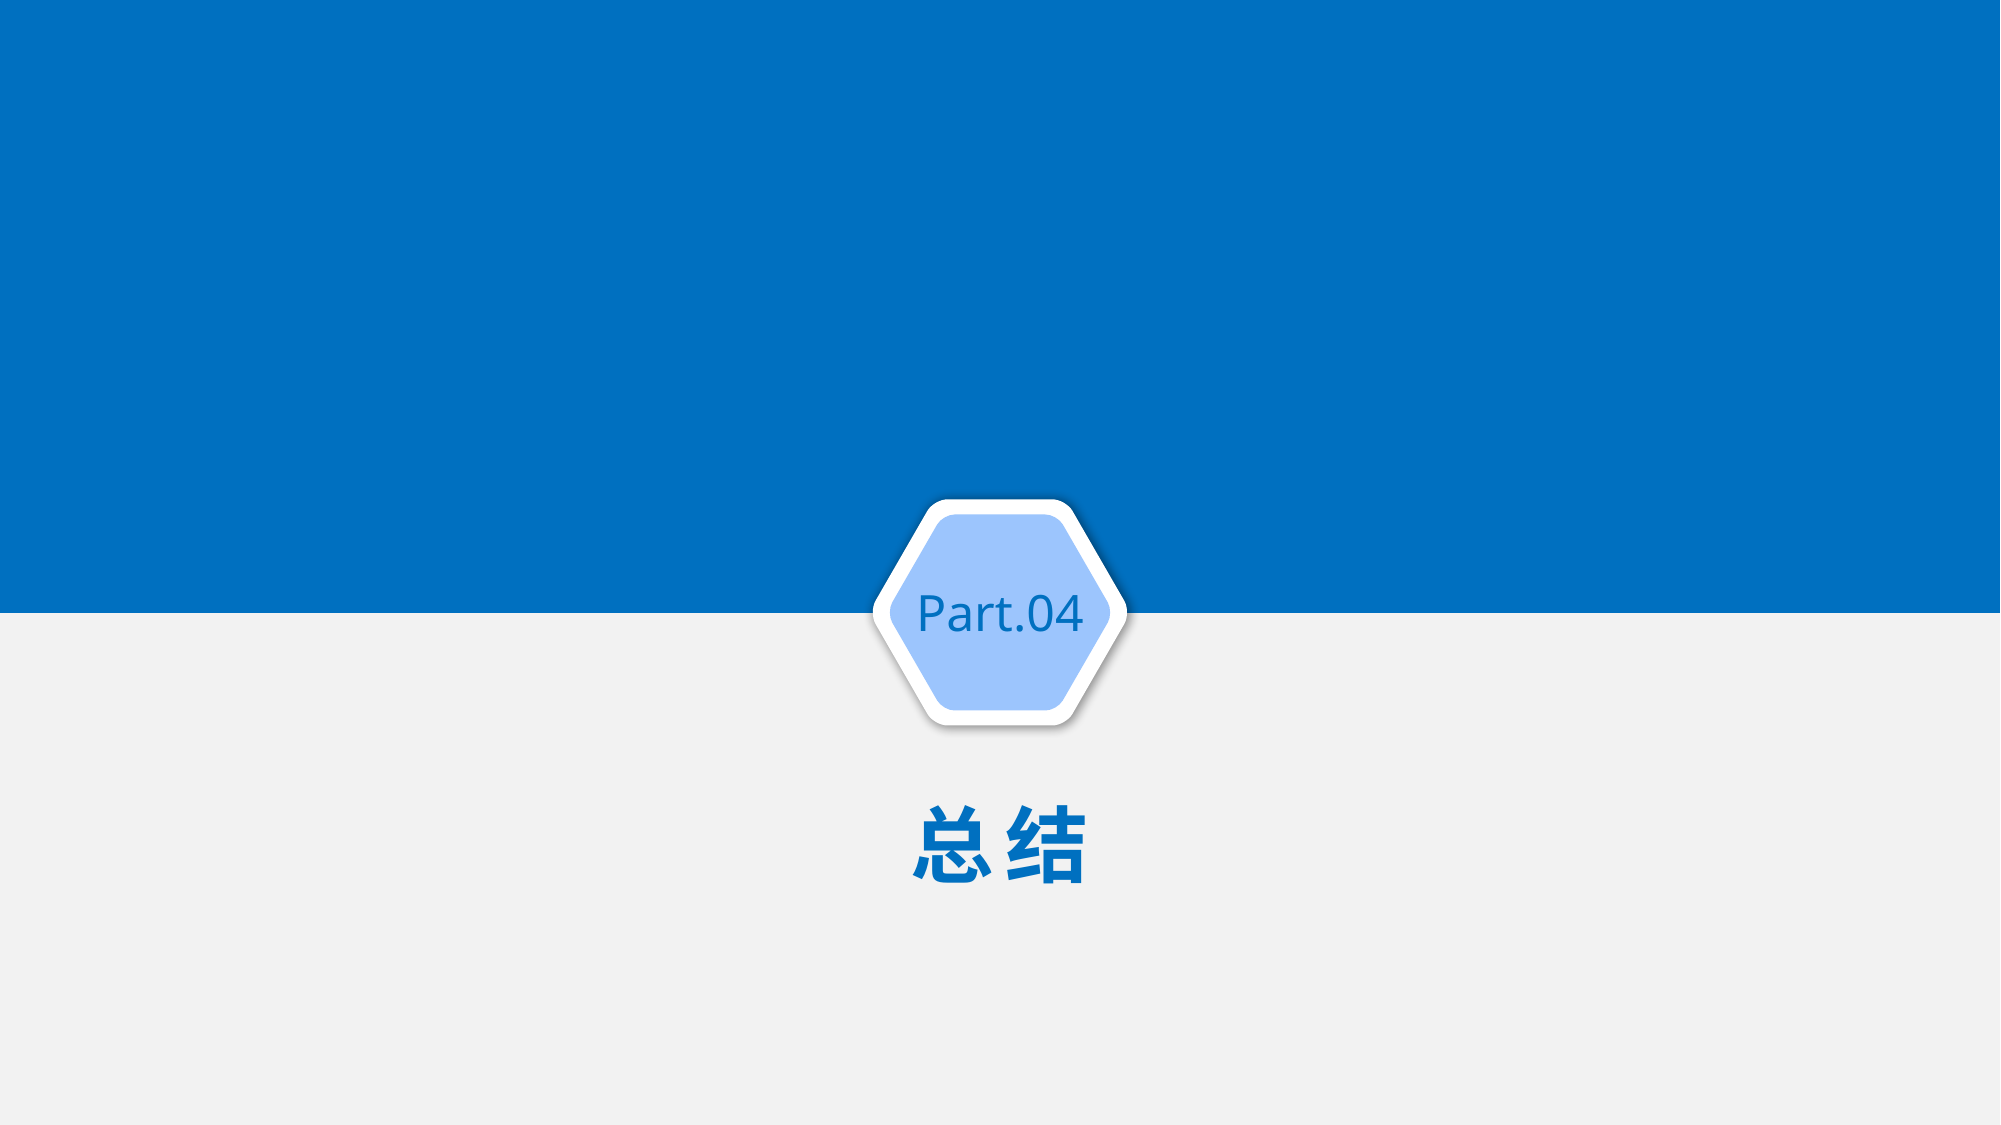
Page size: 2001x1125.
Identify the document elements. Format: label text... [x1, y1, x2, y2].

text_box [872, 499, 1127, 726]
text_box [0, 0, 2000, 614]
text_box 总结 [545, 785, 1455, 901]
